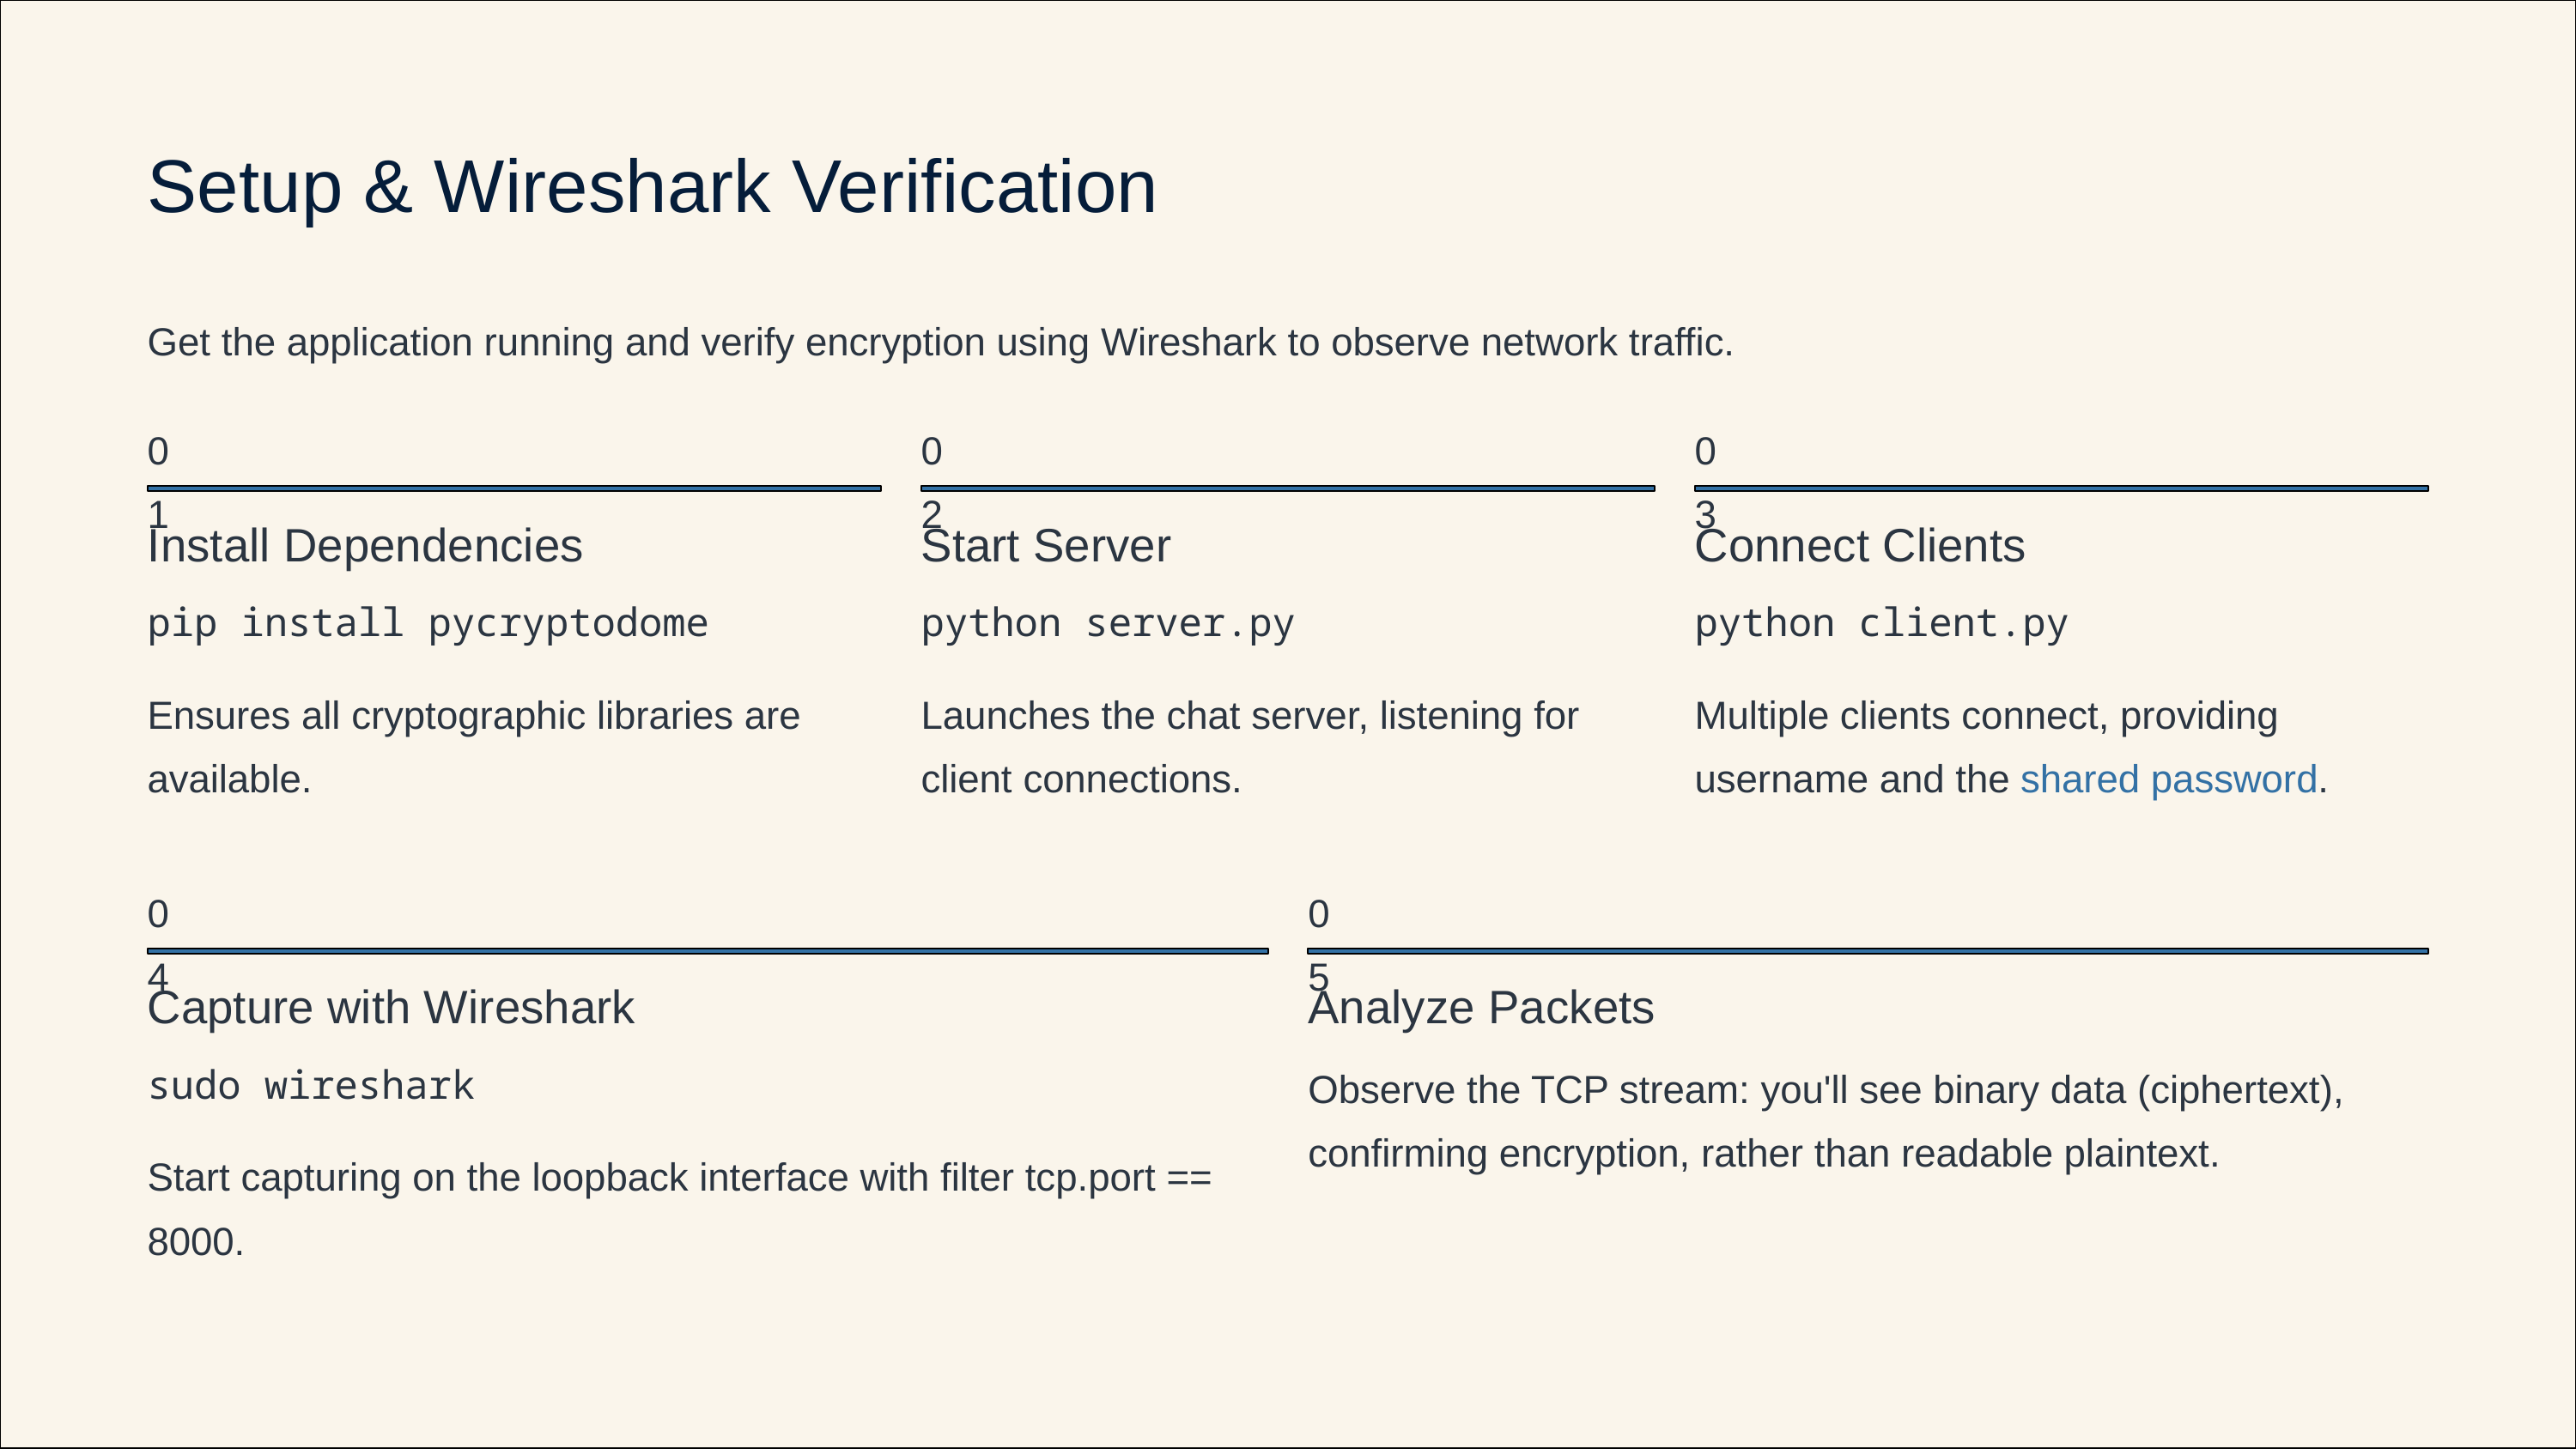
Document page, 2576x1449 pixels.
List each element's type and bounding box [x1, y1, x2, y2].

text_box [147, 485, 882, 492]
text_box [147, 948, 1268, 955]
text_box [1308, 948, 2429, 955]
text_box [0, 0, 2576, 1449]
text_box [1694, 485, 2429, 492]
text_box [920, 485, 1656, 492]
